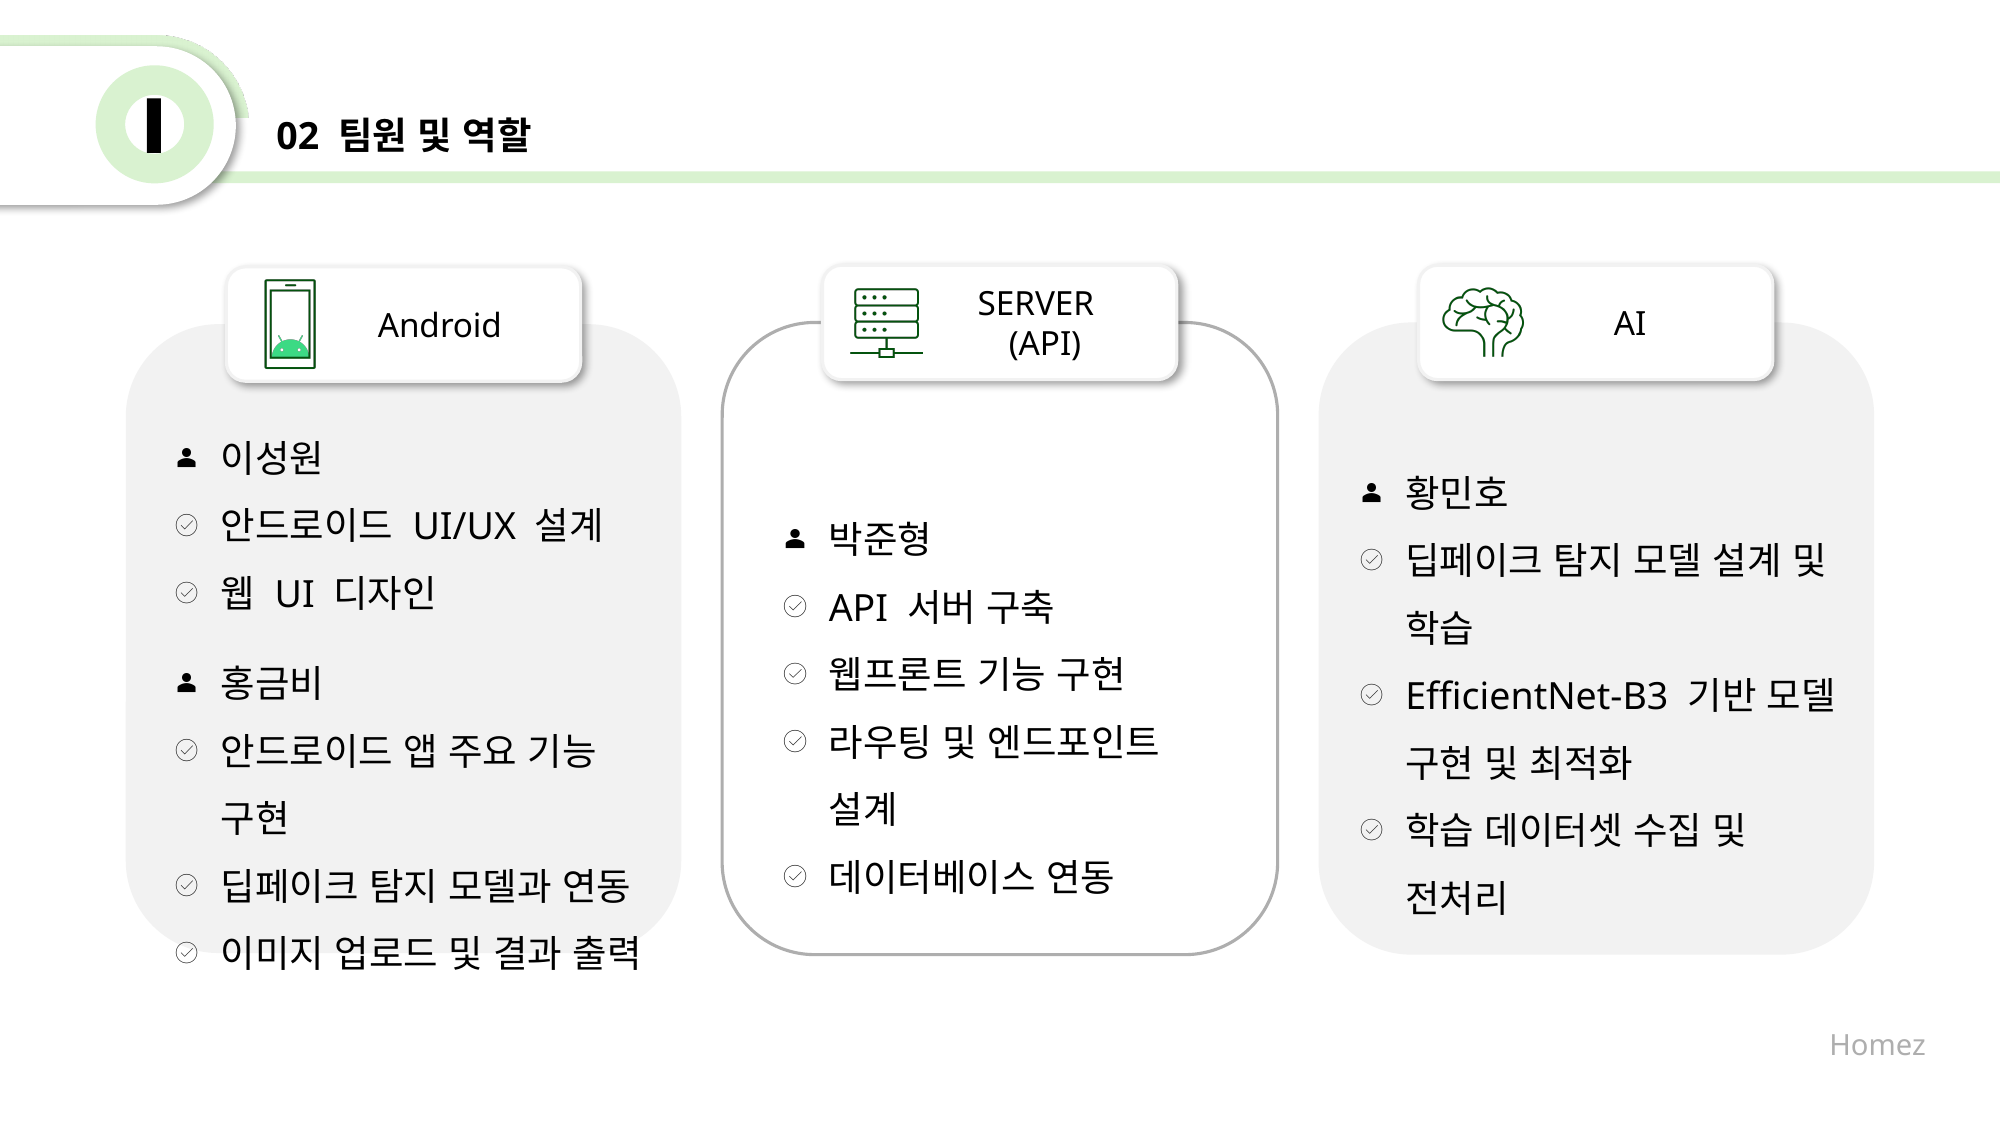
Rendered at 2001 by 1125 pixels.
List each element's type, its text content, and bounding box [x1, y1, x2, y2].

text_box Homez [1814, 980, 2000, 1070]
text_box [1268, 264, 1875, 956]
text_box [691, 264, 1268, 956]
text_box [0, 35, 2000, 206]
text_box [83, 266, 682, 954]
picture [173, 954, 200, 966]
